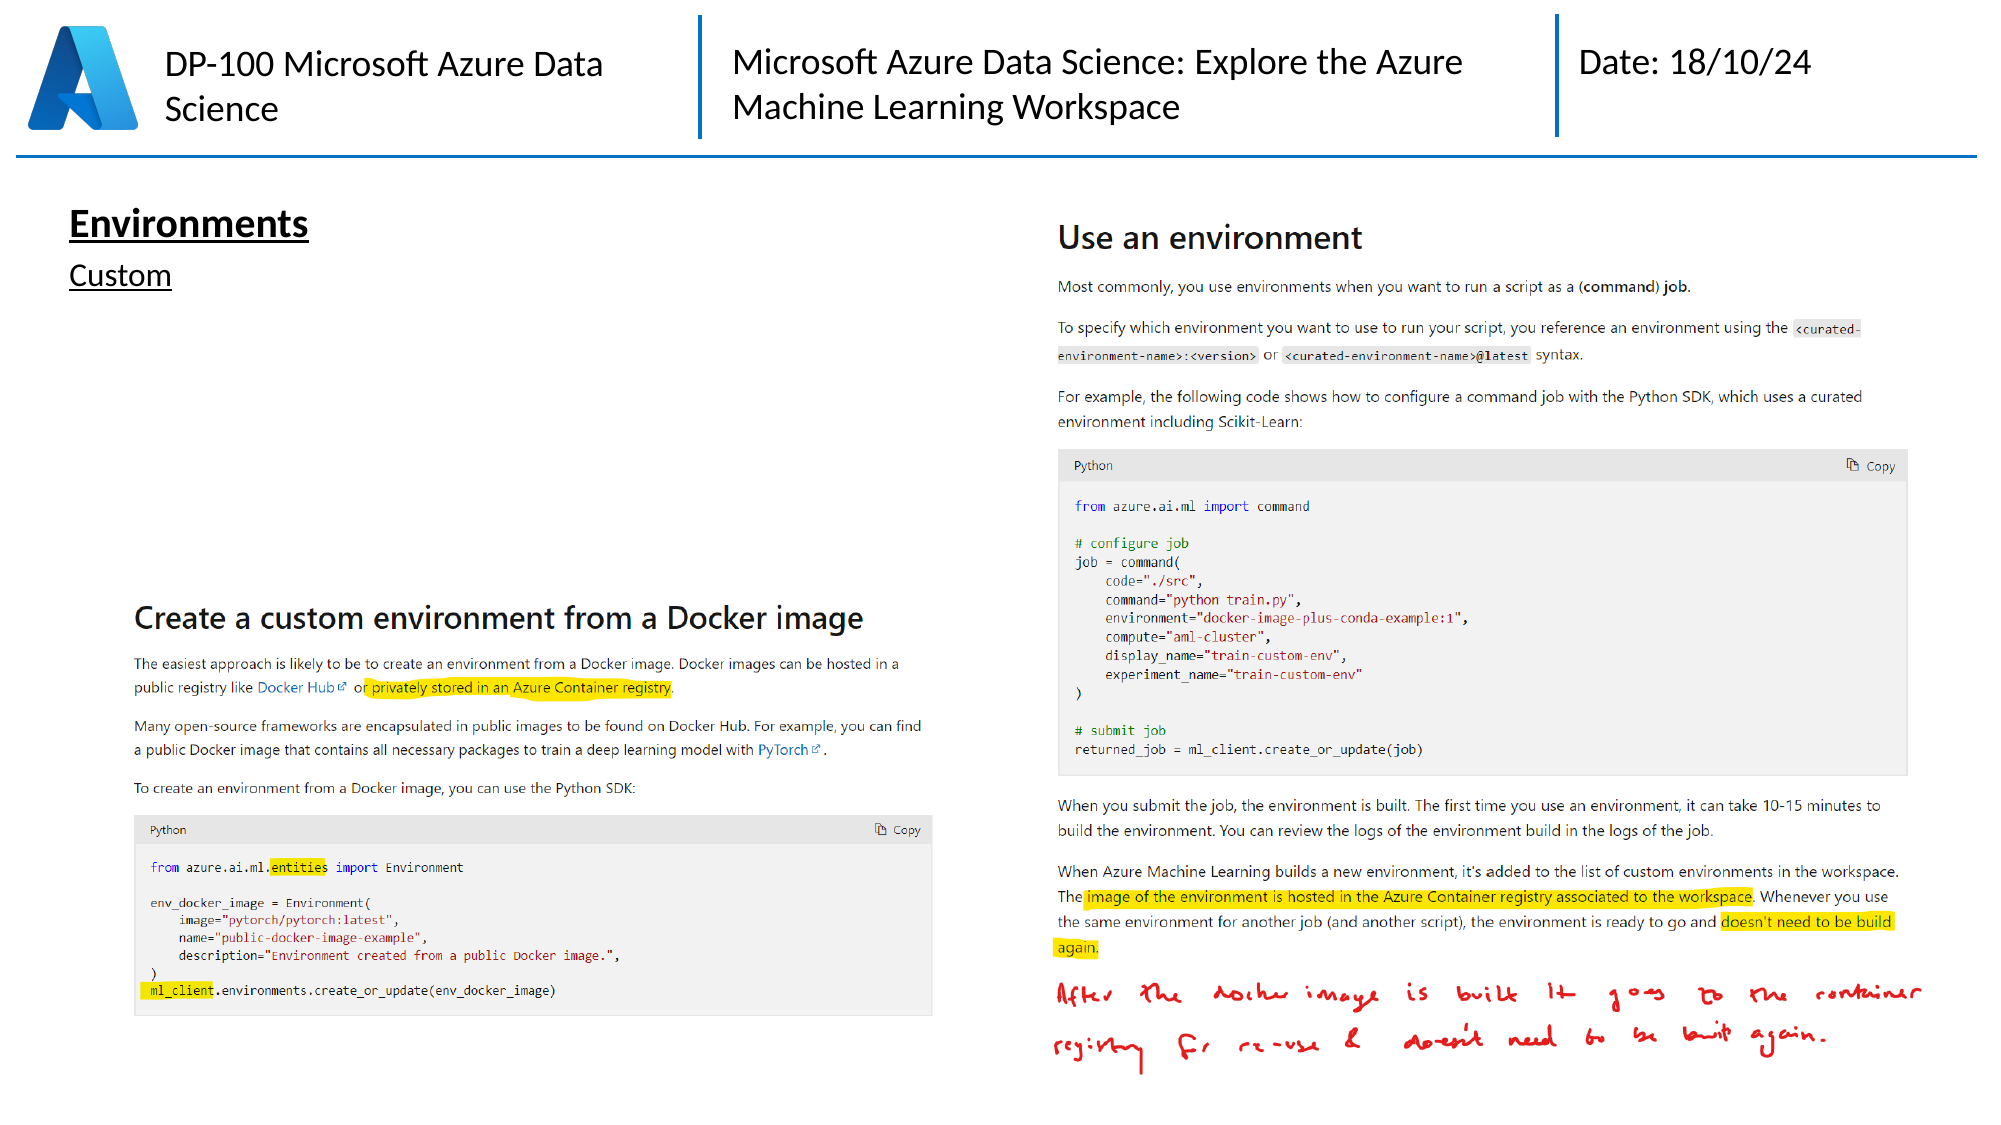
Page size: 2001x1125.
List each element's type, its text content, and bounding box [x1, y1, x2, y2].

picture [23, 18, 143, 138]
text_box Environments Custom [54, 177, 817, 301]
picture [114, 587, 952, 1021]
picture [1048, 204, 1924, 1075]
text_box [16, 13, 1978, 157]
